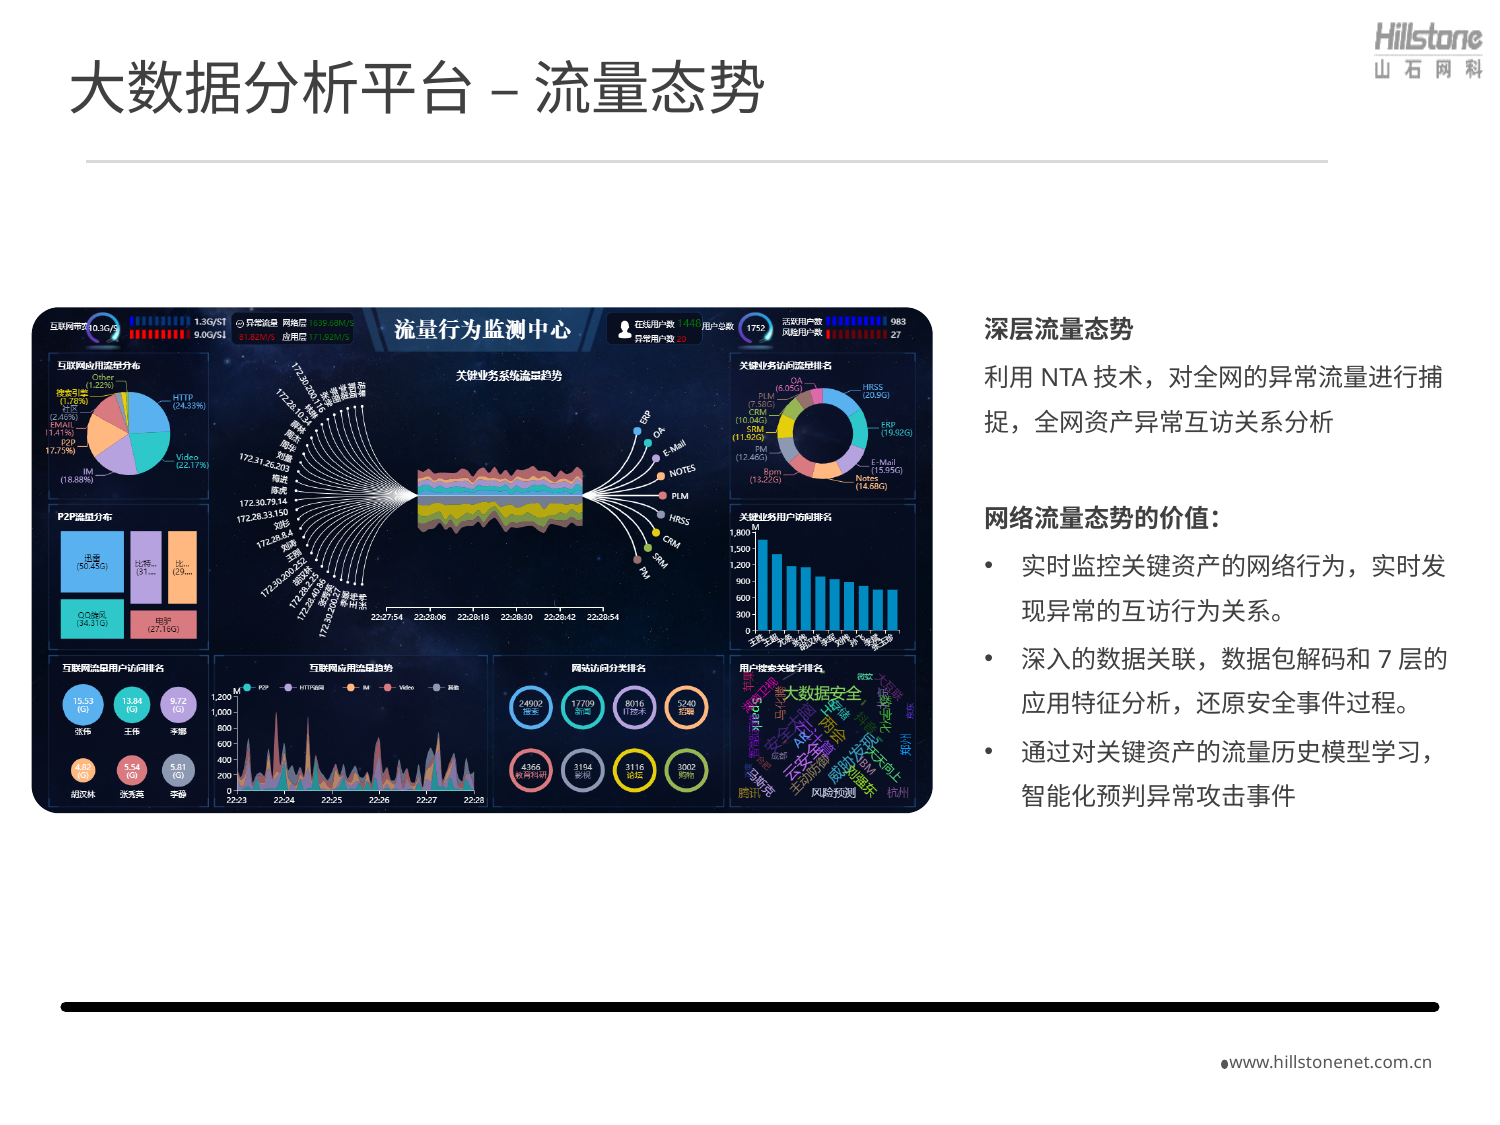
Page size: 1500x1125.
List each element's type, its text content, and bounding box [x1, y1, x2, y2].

title 大数据分析平台 – 流量态势 [53, 41, 1261, 141]
picture [1363, 13, 1492, 85]
text_box 深层流量态势 利用NTA技术，对全网的异常流量进行捕捉，全网资产异常互访关系分析 网络流量态势的价值： 实时监控关键资产的网络行为，实时发现异常的互访行为关系。 深入的数据关联，数据包解码和7层的应用特征分析，还原安全事件过程。 通过对关键资产的流量历史模型学习，智能化预判异常攻击事件 [964, 290, 1459, 819]
picture [31, 307, 933, 814]
